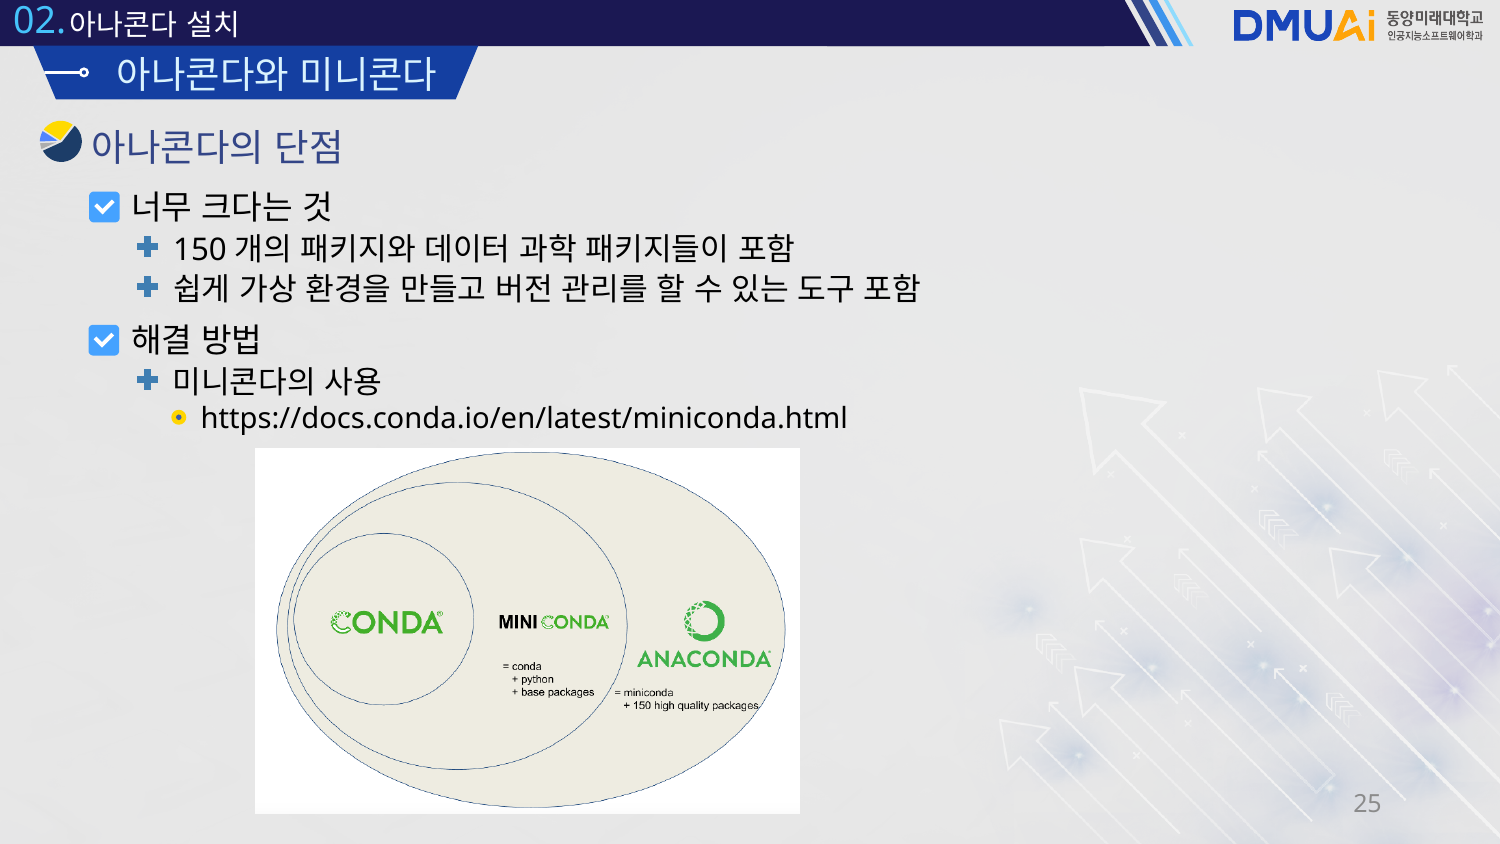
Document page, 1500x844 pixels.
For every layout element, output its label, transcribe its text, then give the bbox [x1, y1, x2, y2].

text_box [170, 391, 1133, 443]
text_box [134, 221, 1105, 261]
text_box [32, 114, 358, 178]
text_box 아나콘다와 미니콘다 [101, 43, 453, 104]
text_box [134, 261, 1105, 315]
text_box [134, 355, 1105, 409]
text_box [31, 43, 101, 102]
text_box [88, 178, 348, 235]
text_box [453, 43, 481, 102]
picture [0, 0, 1500, 844]
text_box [88, 311, 278, 368]
